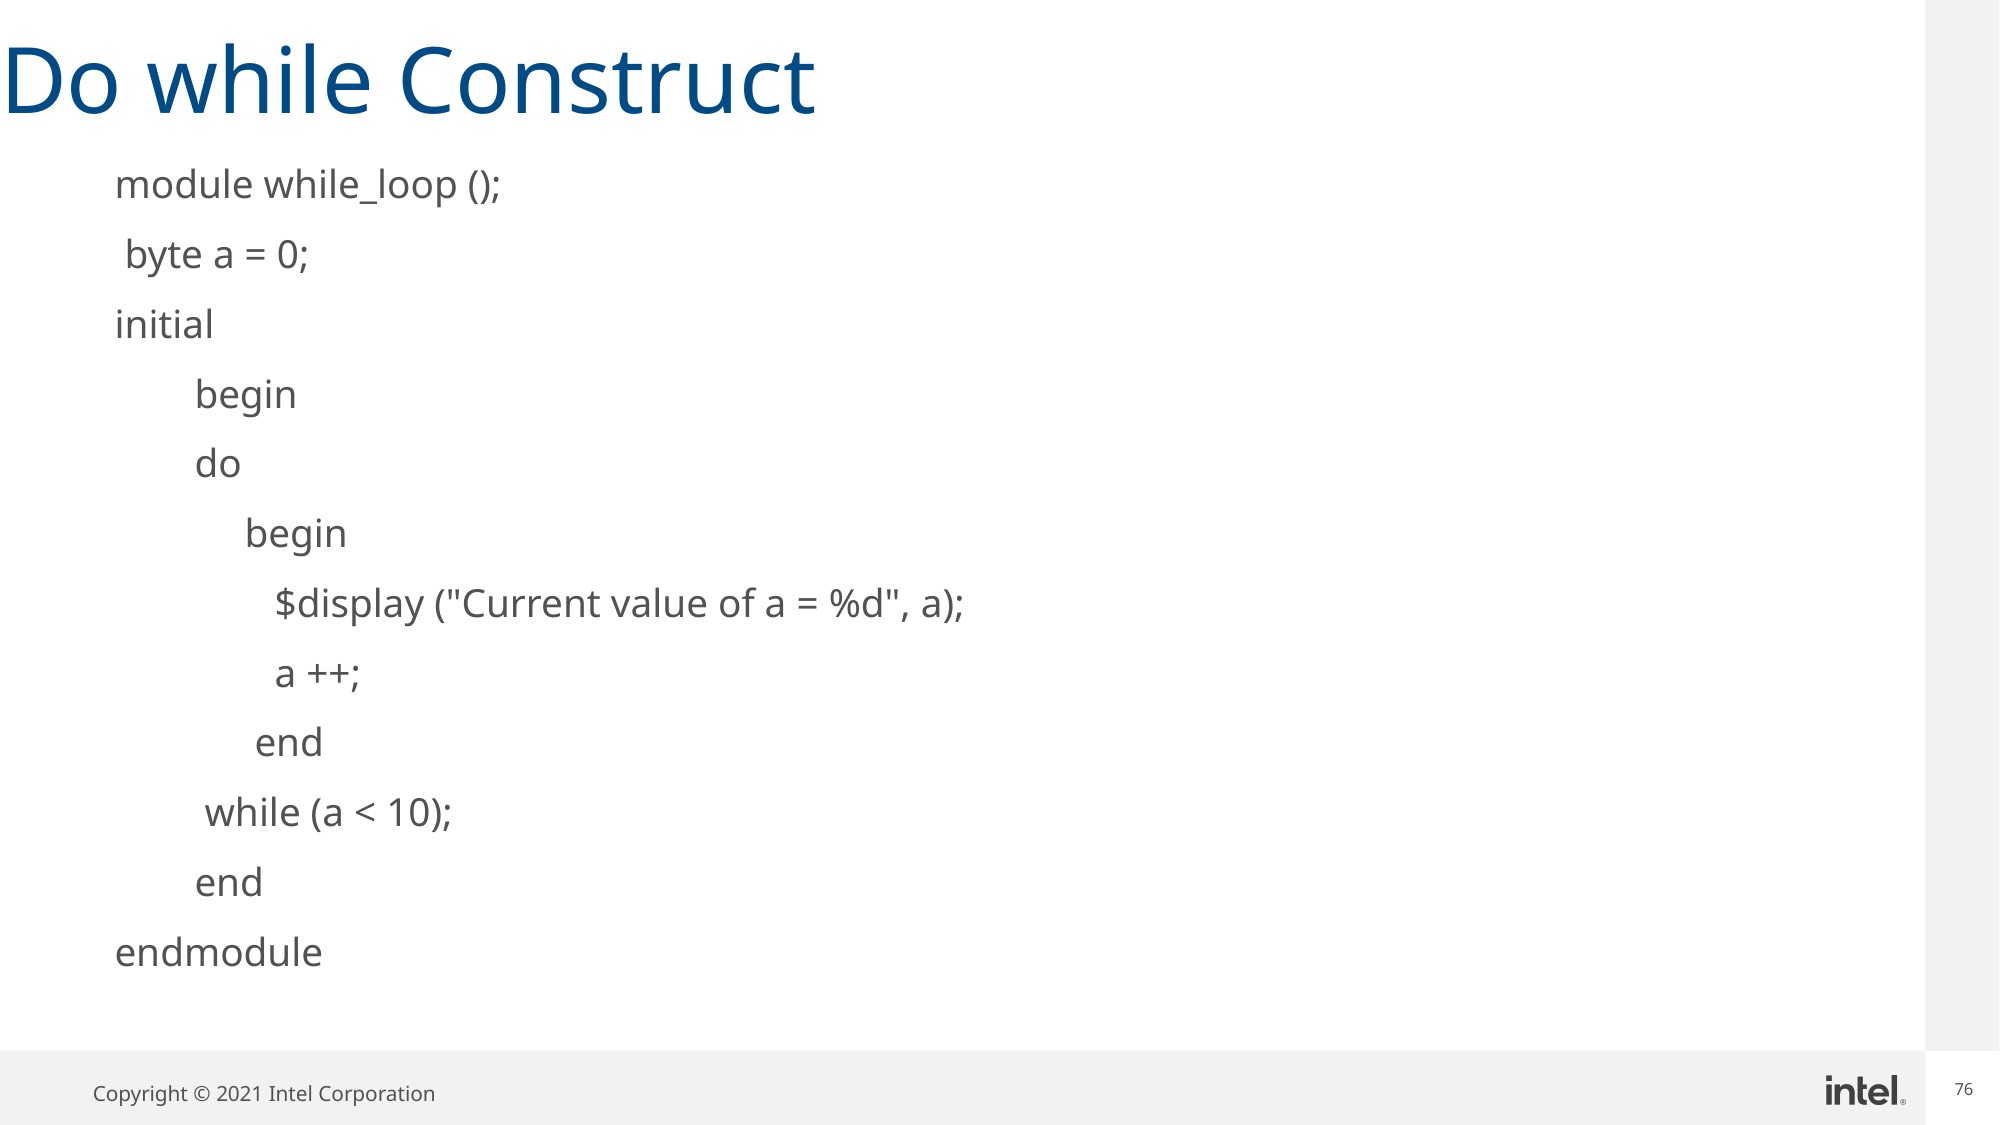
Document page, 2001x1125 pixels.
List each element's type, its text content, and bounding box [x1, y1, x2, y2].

picture [1826, 1075, 1906, 1105]
list module while_loop (); byte a = 0; initial begin do begin $display ("Current value of a = %d", a); a ++; end while (a < 10); end endmodule [114, 159, 1852, 976]
title Do while Construct [0, 34, 1326, 139]
